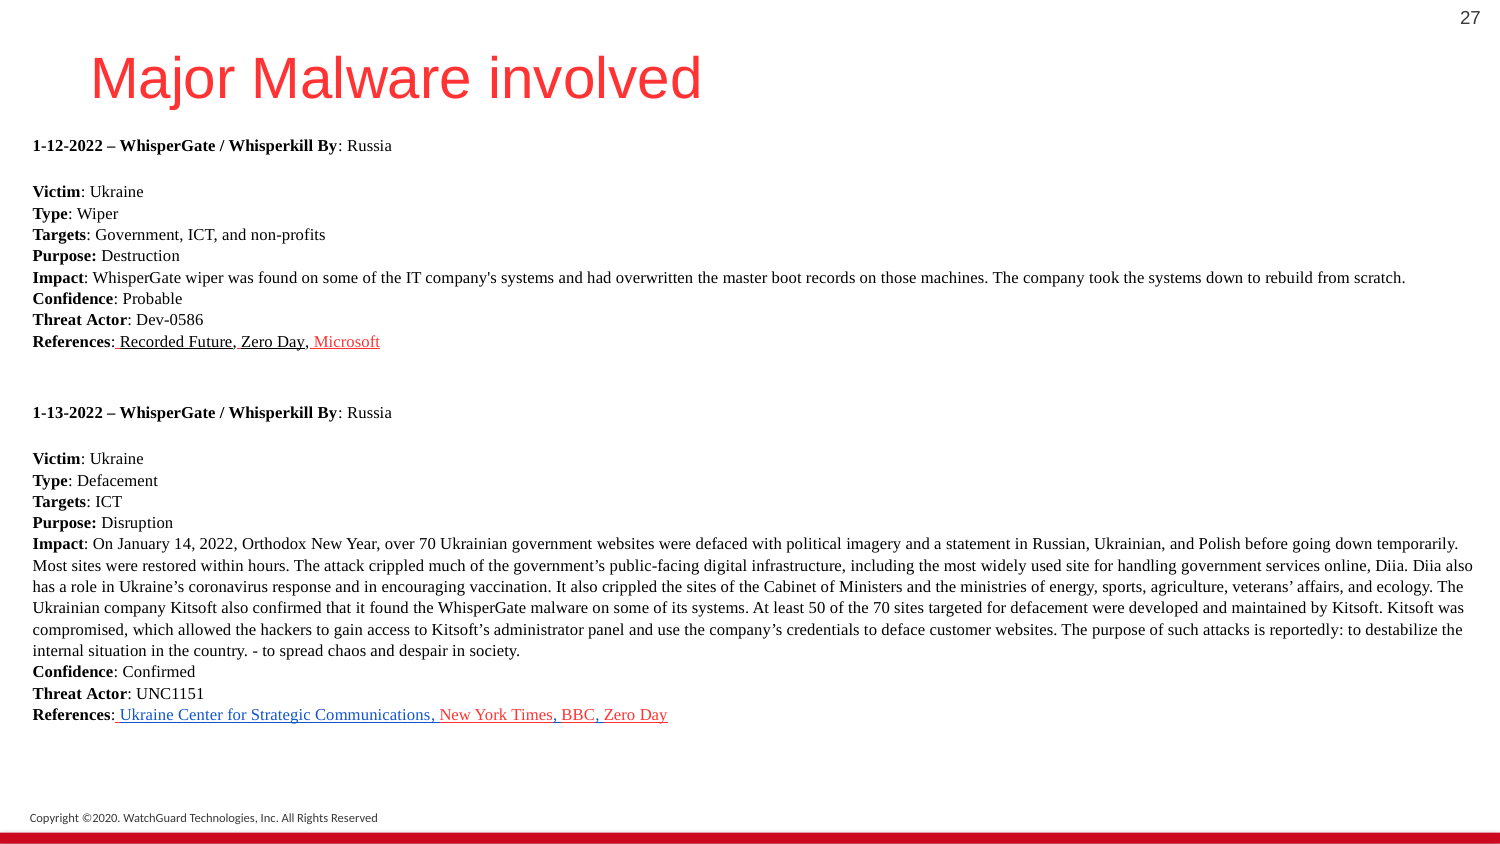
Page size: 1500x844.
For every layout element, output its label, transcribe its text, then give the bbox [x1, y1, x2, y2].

list 1-12-2022 – WhisperGate / Whisperkill By: Russia Victim: Ukraine Type: Wiper Targets: Government, ICT, and non-profits Purpose: Destruction Impact: WhisperGate wiper was found on some of the IT company's systems and had overwritten the master boot records on those machines. The company took the systems down to rebuild from scratch. Confidence: Probable Threat Actor: Dev-0586 References: Recorded Future, Zero Day, Microsoft 1-13-2022 – WhisperGate / Whisperkill By: Russia Victim: Ukraine Type: Defacement Targets: ICT Purpose: Disruption Impact: On January 14, 2022, Orthodox New Year, over 70 Ukrainian government websites were defaced with political imagery and a statement in Russian, Ukrainian, and Polish before going down temporarily. Most sites were restored within hours. The attack crippled much of the government’s public-facing digital infrastructure, including the most widely used site for handling government services online, Diia. Diia also has a role in Ukraine’s coronavirus response and in encouraging vaccination. It also crippled the sites of the Cabinet of Ministers and the ministries of energy, sports, agriculture, veterans’ affairs, and ecology. The Ukrainian company Kitsoft also confirmed that it found the WhisperGate malware on some of its systems. At least 50 of the 70 sites targeted for defacement were developed and maintained by Kitsoft. Kitsoft was compromised, which allowed the hackers to gain access to Kitsoft’s administrator panel and use the company’s credentials to deface customer websites. The purpose of such attacks is reportedly: to destabilize the internal situation in the country. - to spread chaos and despair in society. Confidence: Confirmed Threat Actor: UNC1151 References: Ukraine Center for Strategic Communications, New York Times, BBC, Zero Day [17, 126, 1497, 810]
title Major Malware involved [75, 33, 1425, 117]
slide_number 27 [1398, 0, 1497, 40]
